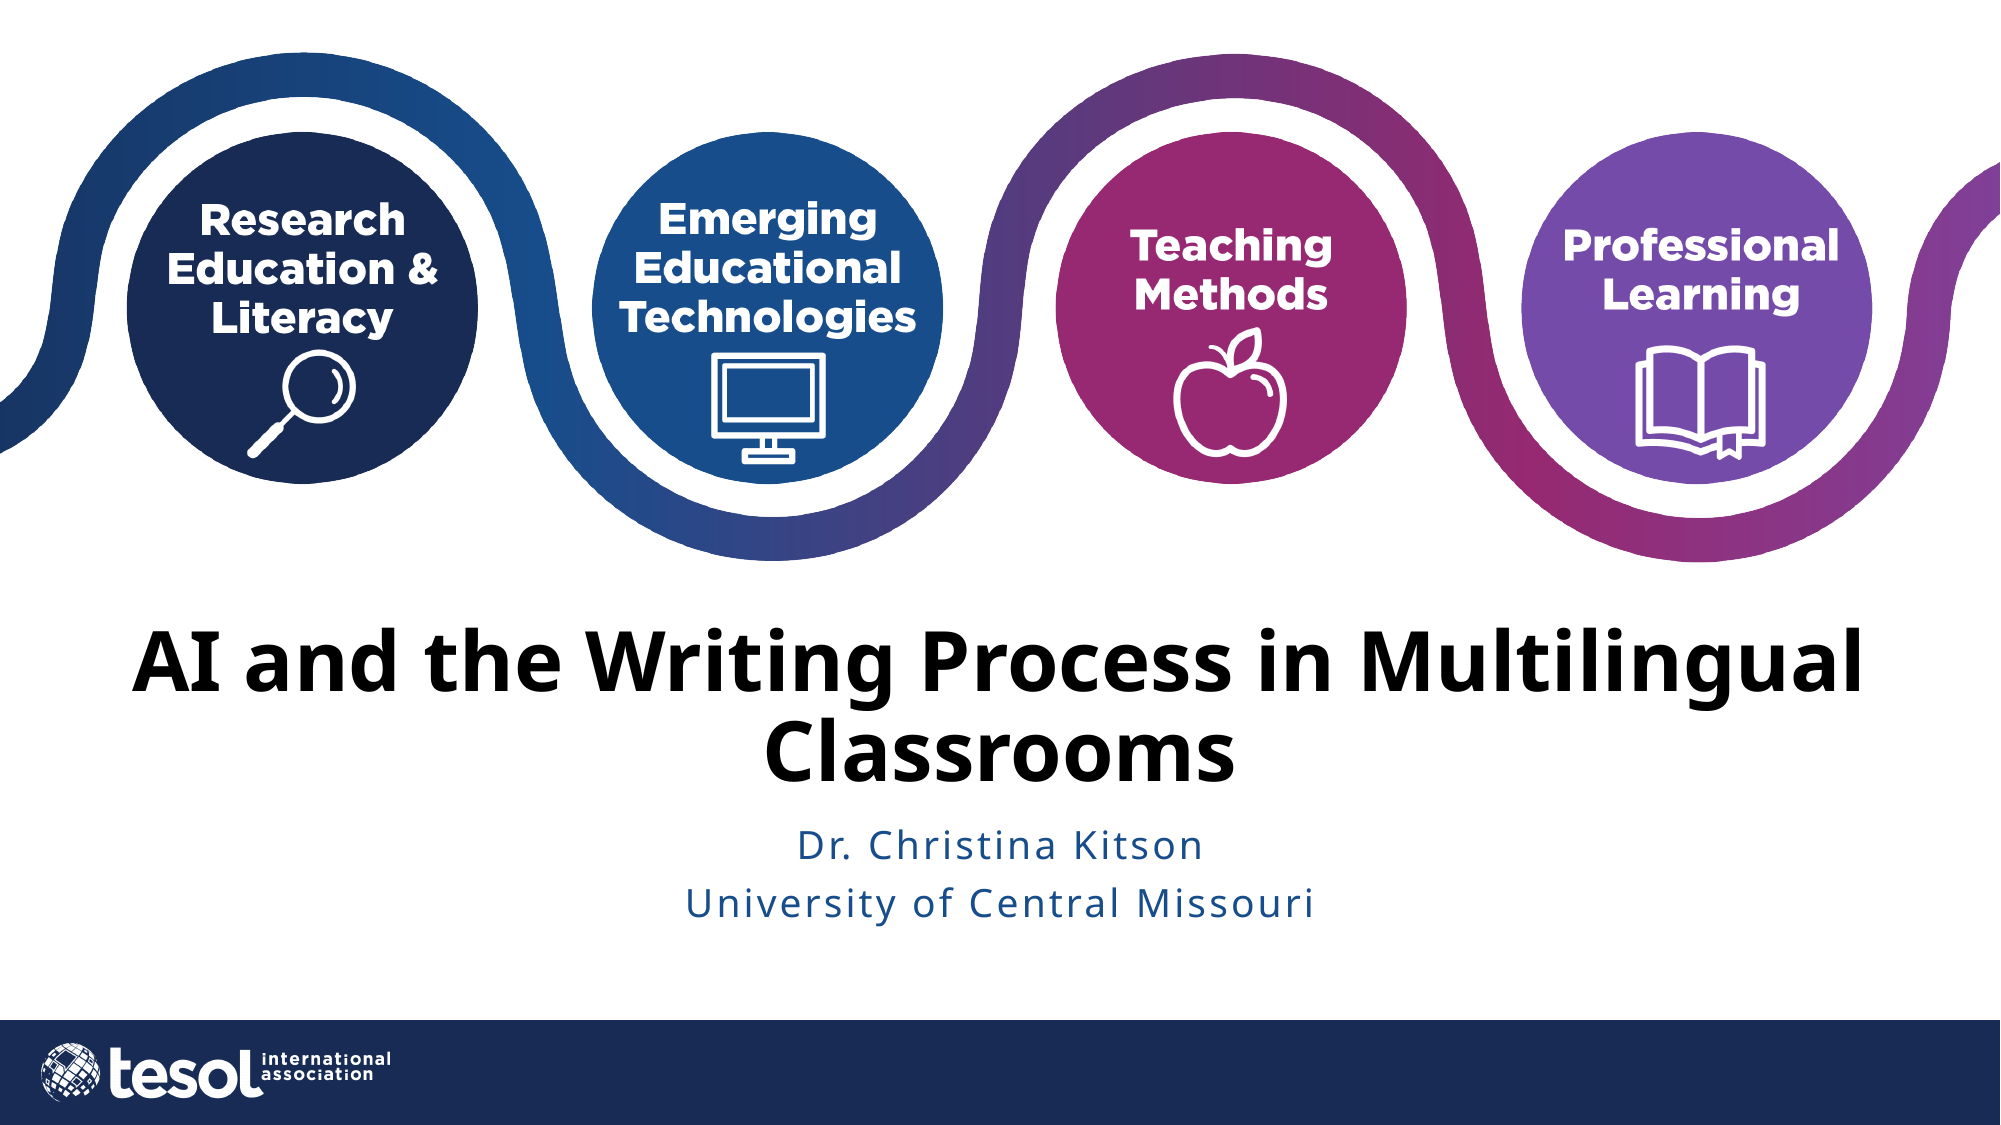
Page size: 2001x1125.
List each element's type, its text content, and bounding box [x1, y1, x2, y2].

title AI and the Writing Process in Multilingual Classrooms [84, 581, 1916, 838]
subtitle Dr. Christina Kitson University of Central Missouri [249, 818, 1750, 935]
picture [41, 1043, 390, 1102]
picture [0, 15, 2000, 616]
